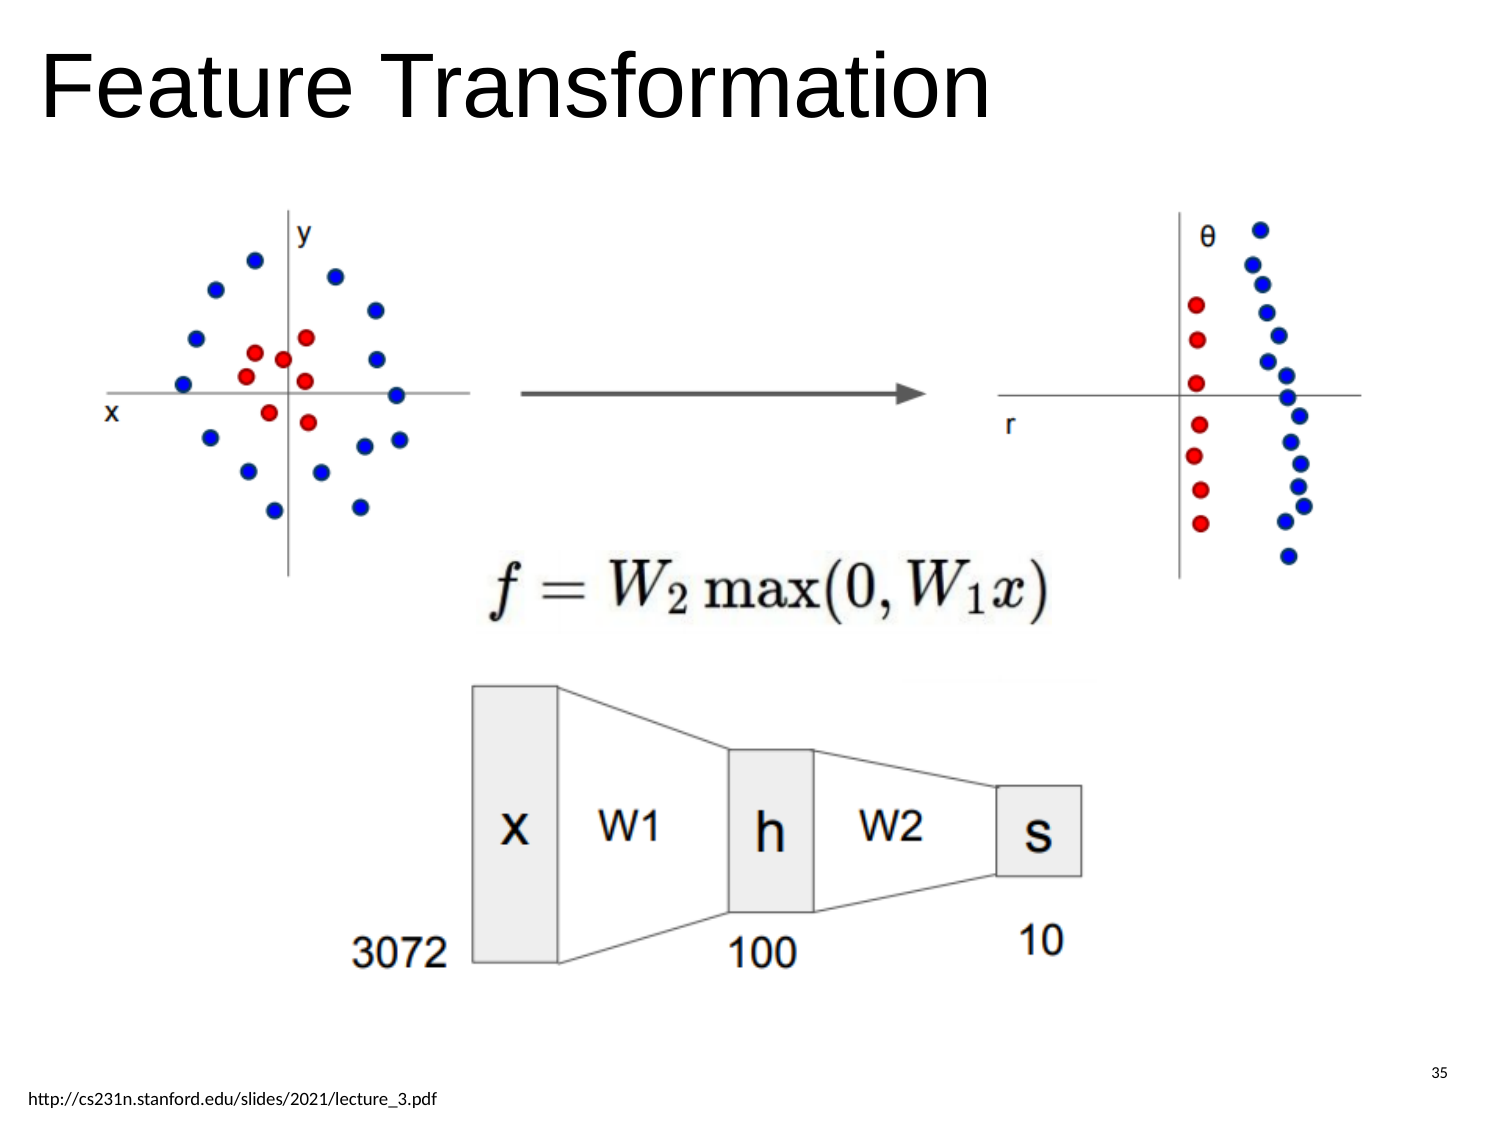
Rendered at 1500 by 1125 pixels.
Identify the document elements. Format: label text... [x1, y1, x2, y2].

picture [75, 156, 1371, 645]
picture [349, 675, 1097, 975]
title Feature Transformation [24, 17, 1477, 159]
text_box http://cs231n.stanford.edu/slides/2021/lecture_3.pdf [13, 1079, 764, 1117]
slide_number 35 [1416, 1054, 1477, 1115]
